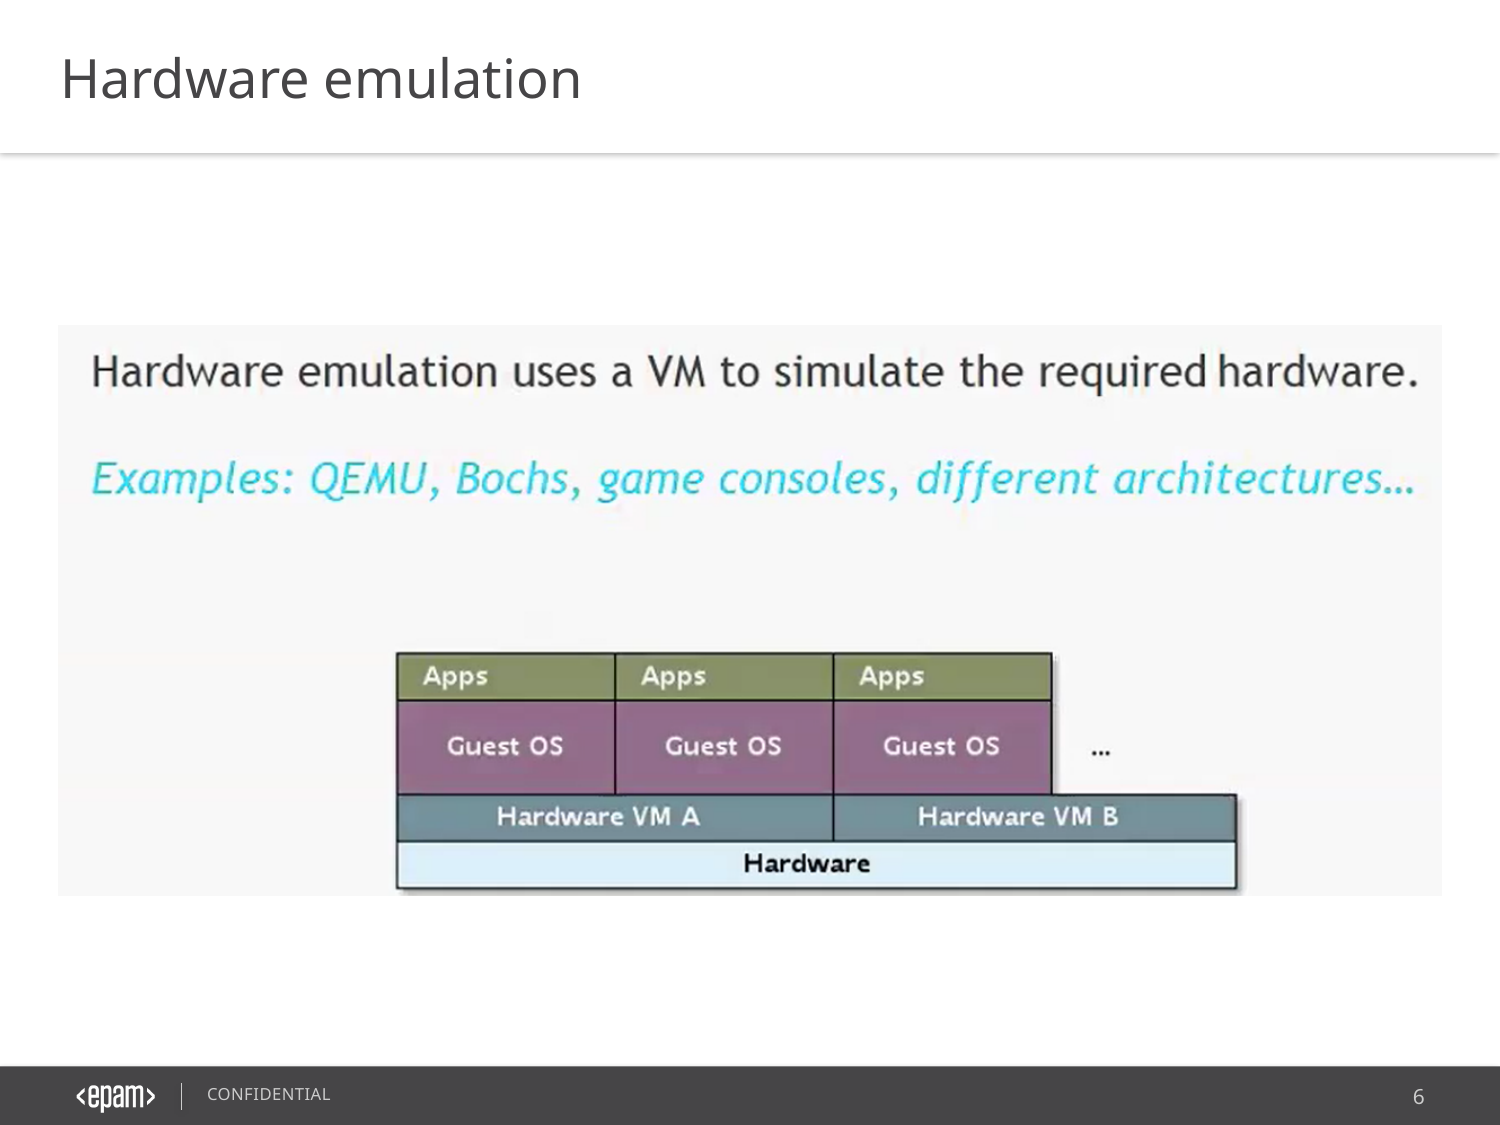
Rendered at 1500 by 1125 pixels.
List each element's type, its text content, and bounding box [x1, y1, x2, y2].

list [58, 324, 1442, 896]
list Hardware emulation [0, 0, 1500, 153]
picture [76, 1085, 155, 1113]
